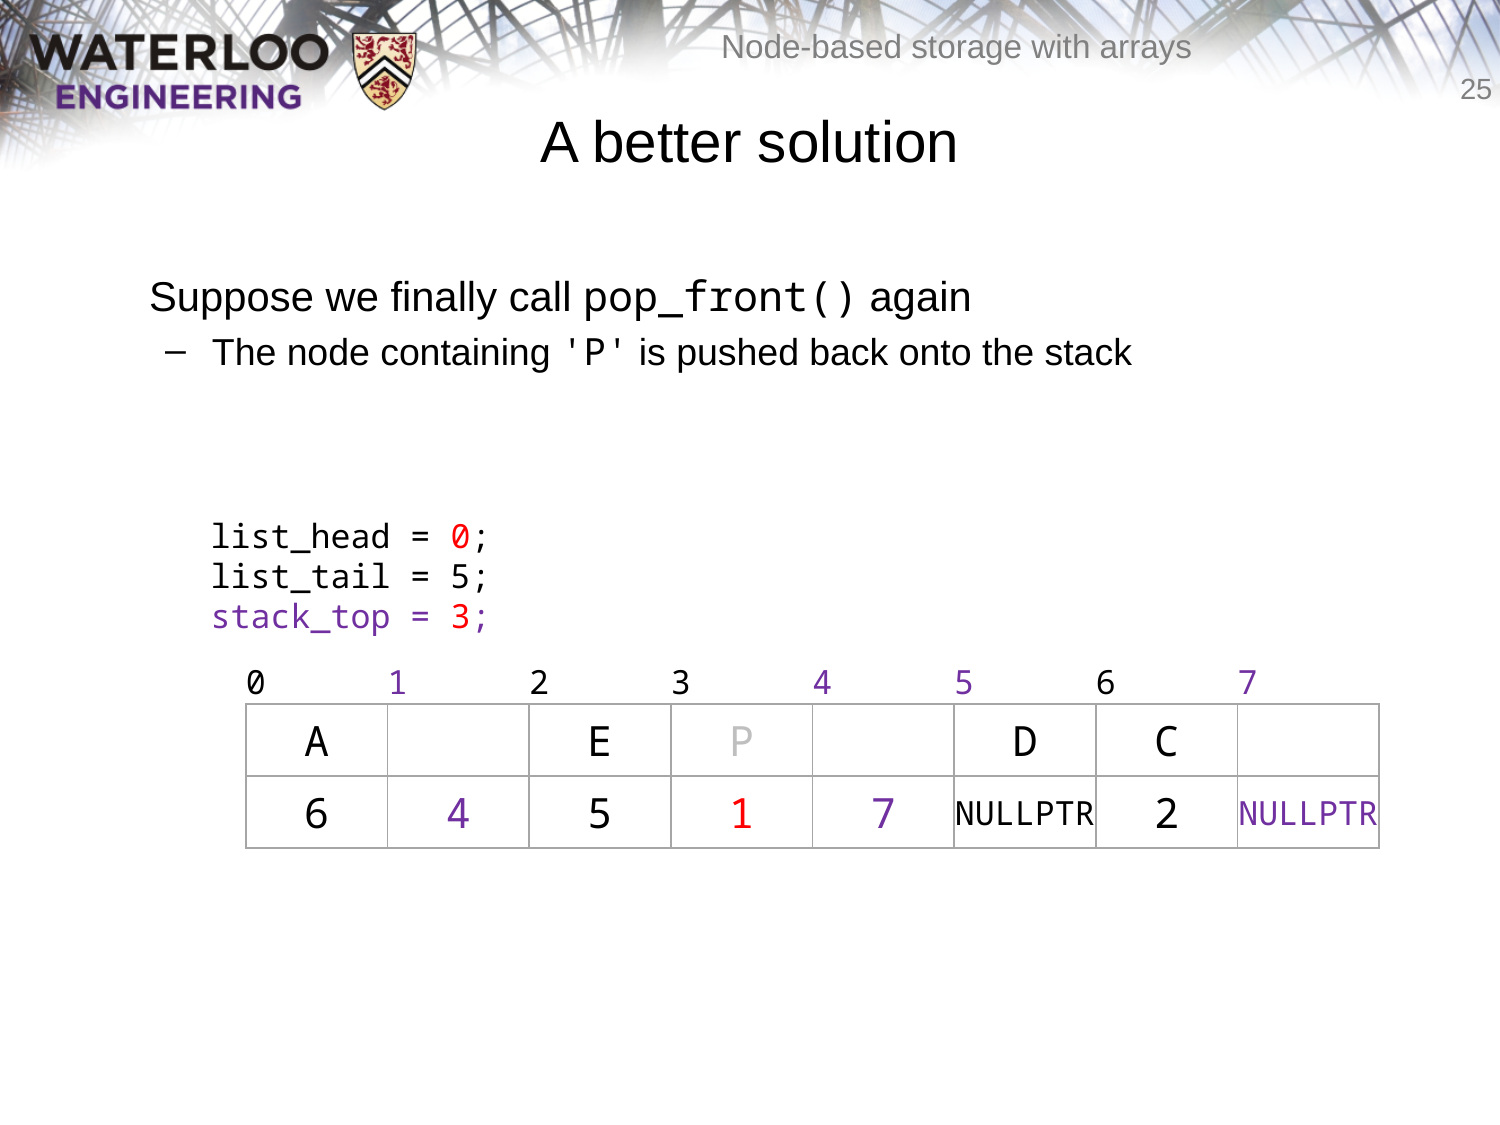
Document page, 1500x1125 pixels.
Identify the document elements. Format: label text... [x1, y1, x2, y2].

table_header 6 [1096, 659, 1238, 703]
table_header 1 [387, 659, 529, 703]
table_cell D [955, 705, 1095, 775]
table_cell [388, 705, 528, 775]
table_header 3 [671, 659, 812, 703]
table_cell 7 [813, 777, 953, 847]
table_cell 2 [1097, 777, 1237, 847]
picture [0, 0, 1500, 1125]
table_cell 6 [247, 777, 387, 847]
table_cell E [530, 705, 670, 775]
table_cell NULLPTR [955, 777, 1095, 847]
table_cell 4 [388, 777, 528, 847]
table_cell NULLPTR [1238, 777, 1378, 847]
table_cell C [1097, 705, 1237, 775]
list Suppose we finally call pop_front() again The node containing 'P' is pushed back onto the stack [74, 262, 1426, 1006]
table_cell 1 [672, 777, 812, 847]
title A better solution [74, 44, 1426, 233]
table_cell [1238, 705, 1378, 775]
table_cell A [247, 705, 387, 775]
table_header 2 [529, 659, 671, 703]
table_header 0 [246, 659, 387, 703]
text_box list_head = 0; list_tail = 5; stack_top = 3; [195, 508, 554, 643]
table_header 7 [1238, 659, 1379, 703]
table_cell 5 [530, 777, 670, 847]
table_cell P [672, 705, 812, 775]
table_cell [813, 705, 953, 775]
table_header 4 [812, 659, 954, 703]
table_header 5 [954, 659, 1096, 703]
